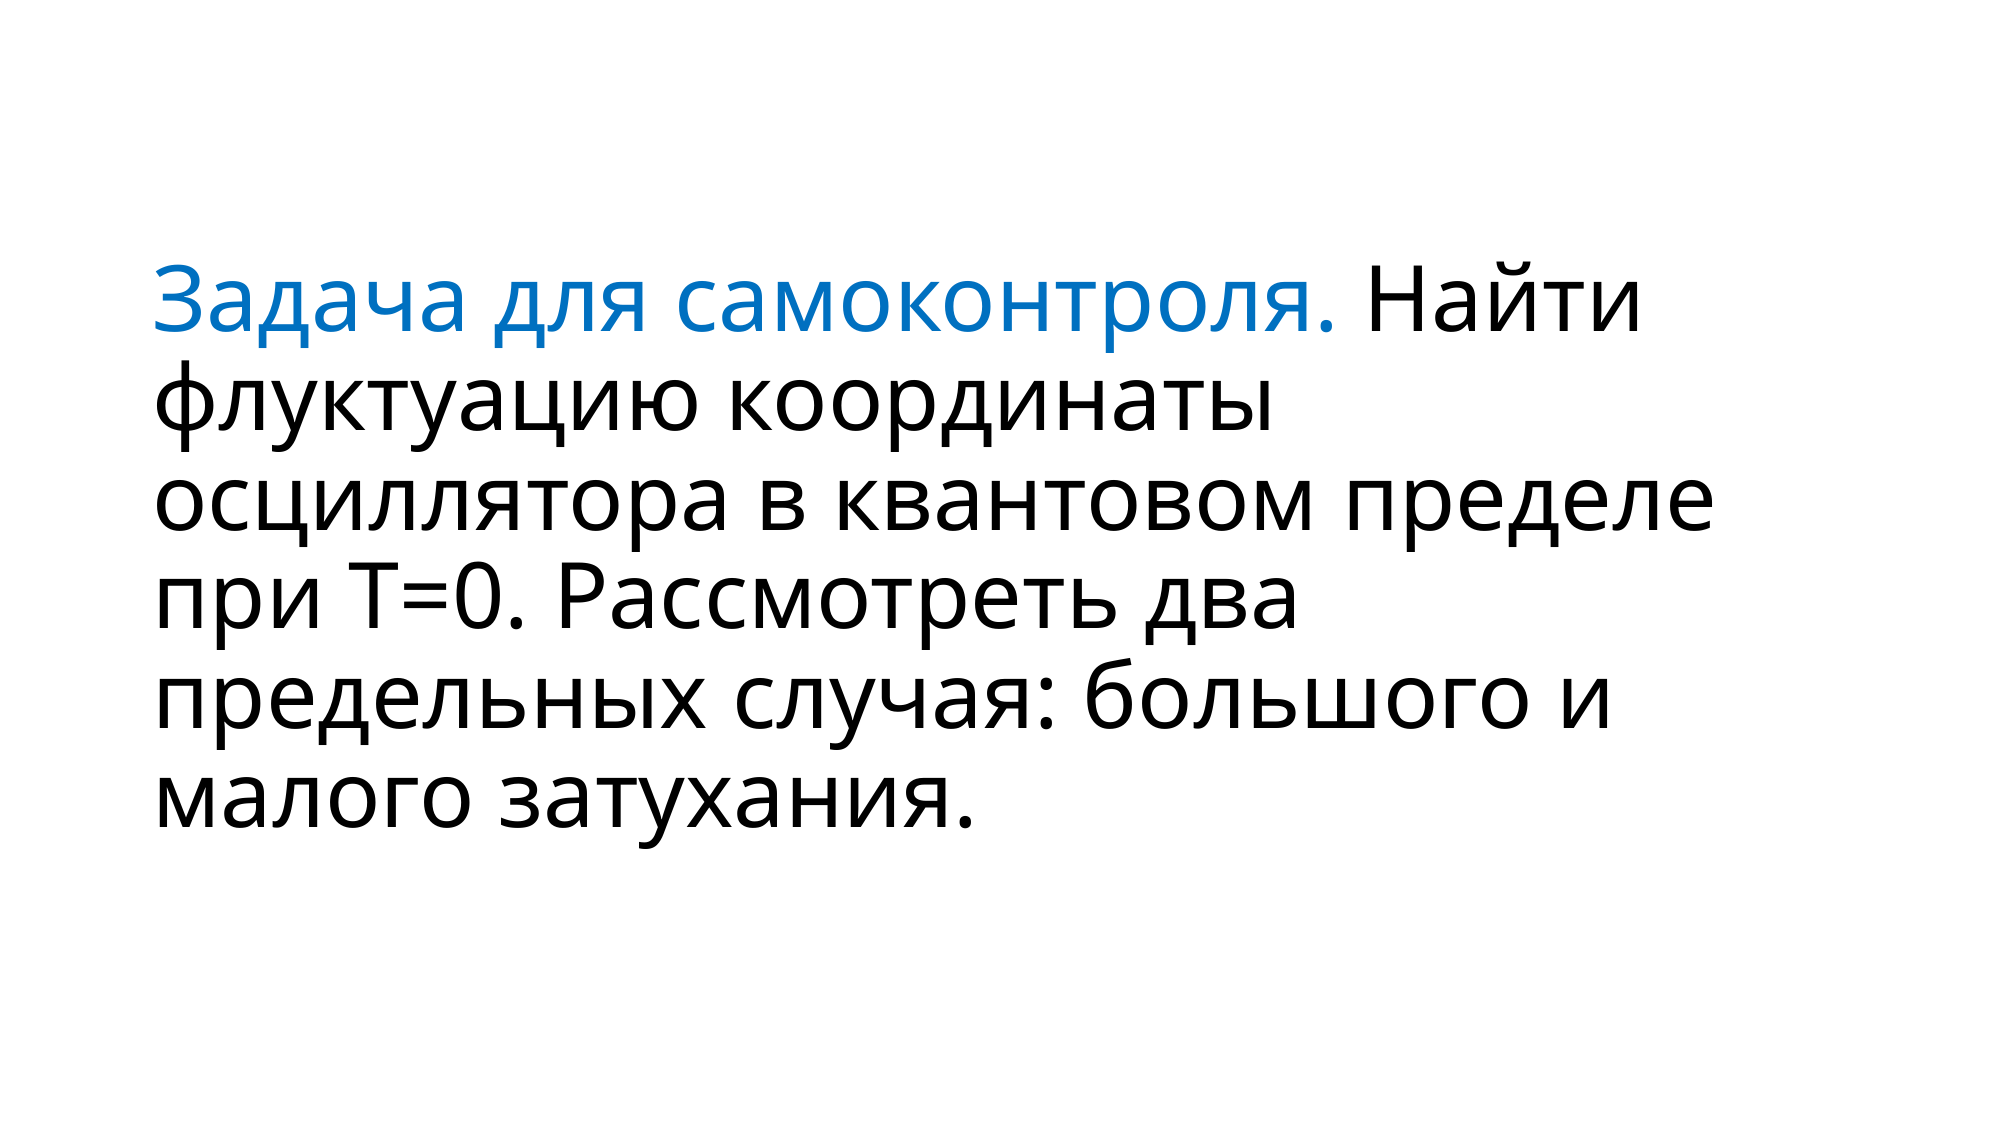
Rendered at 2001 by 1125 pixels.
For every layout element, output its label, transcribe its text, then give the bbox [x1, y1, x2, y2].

title Задача для самоконтроля. Найти флуктуацию координаты осциллятора в квантовом пределе при T=0. Рассмотреть два предельных случая: большого и малого затухания. [137, 59, 1863, 1040]
